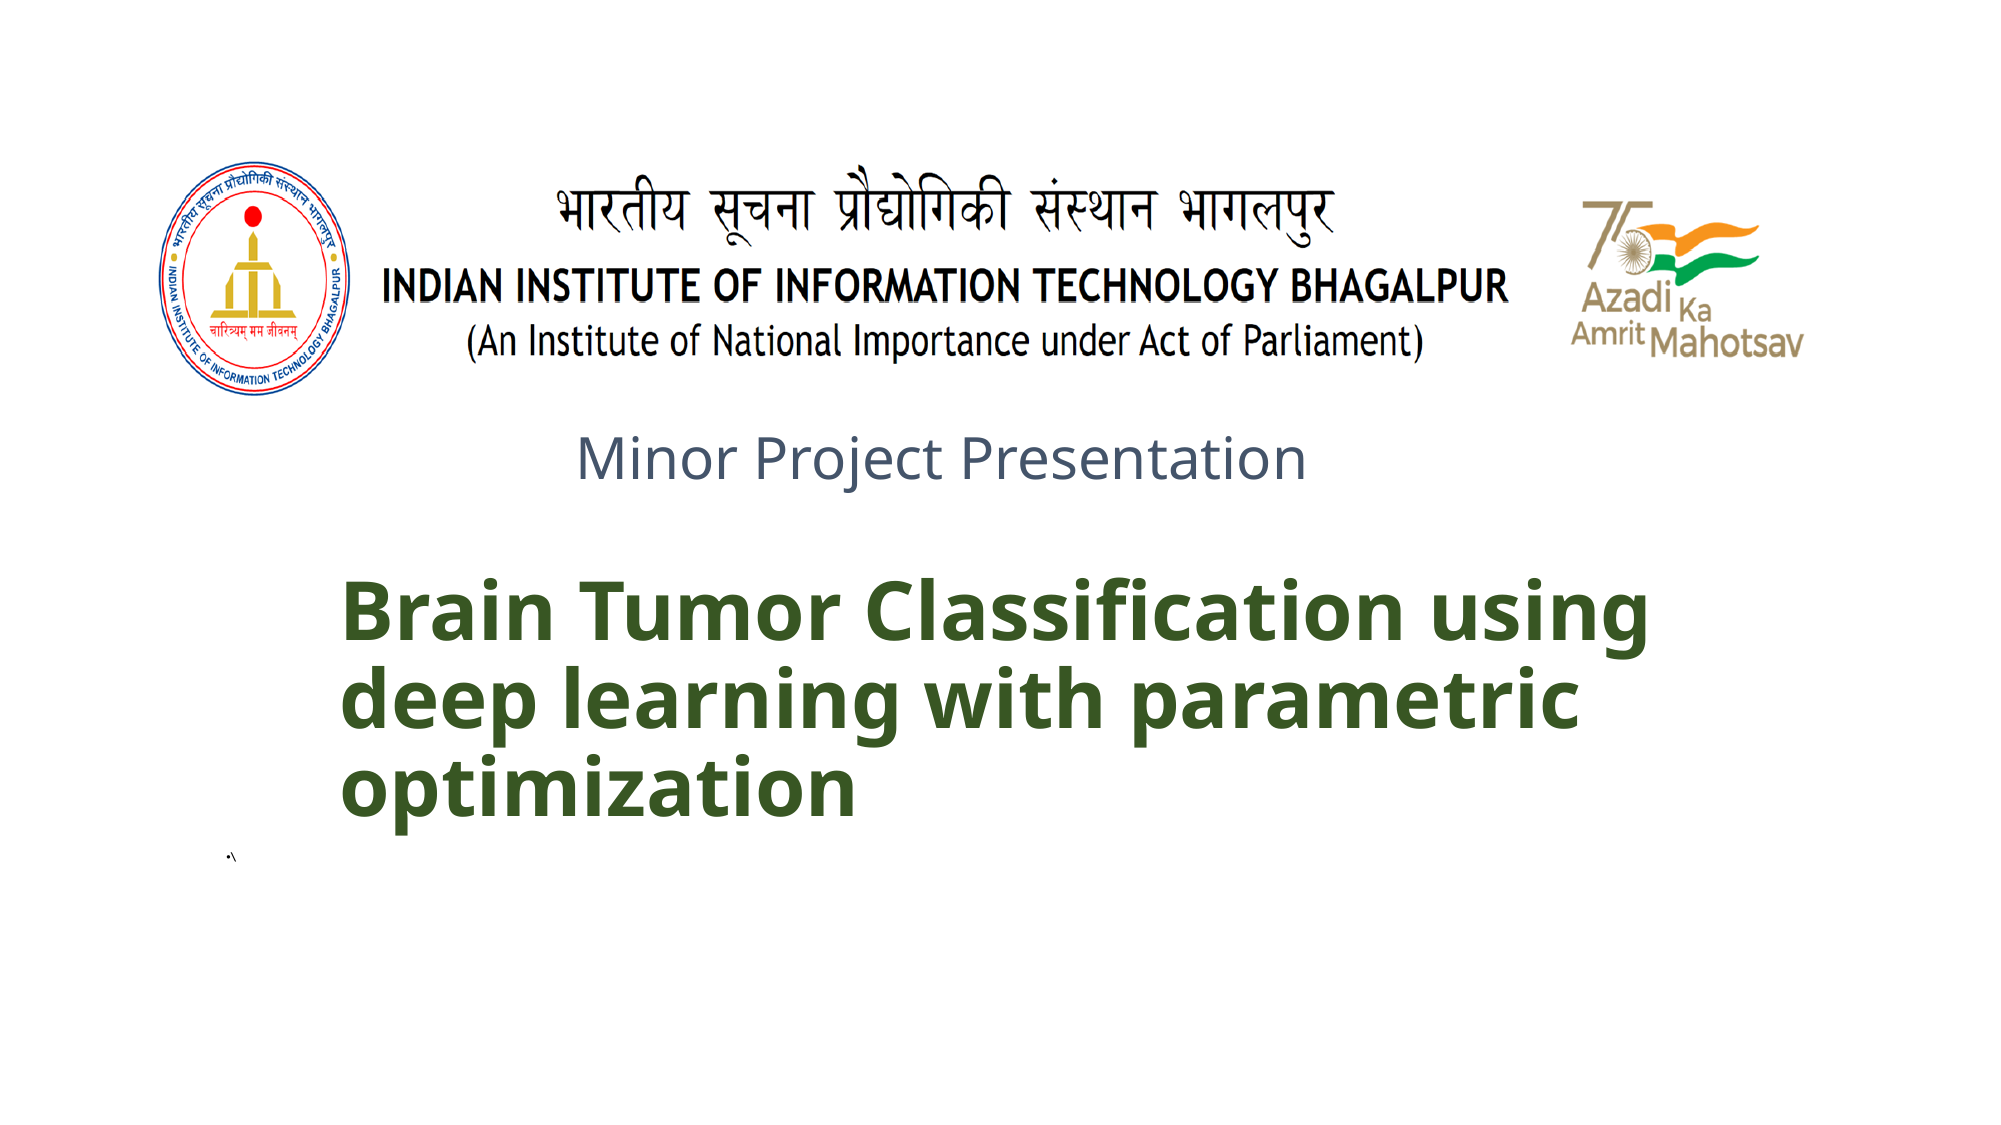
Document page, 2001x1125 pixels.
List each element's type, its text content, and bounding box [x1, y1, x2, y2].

title Brain Tumor Classification using deep learning with parametric optimization [324, 562, 1789, 844]
text_box Minor Project Presentation [560, 414, 1919, 500]
picture [152, 148, 1810, 405]
subtitle \ [211, 843, 1413, 968]
